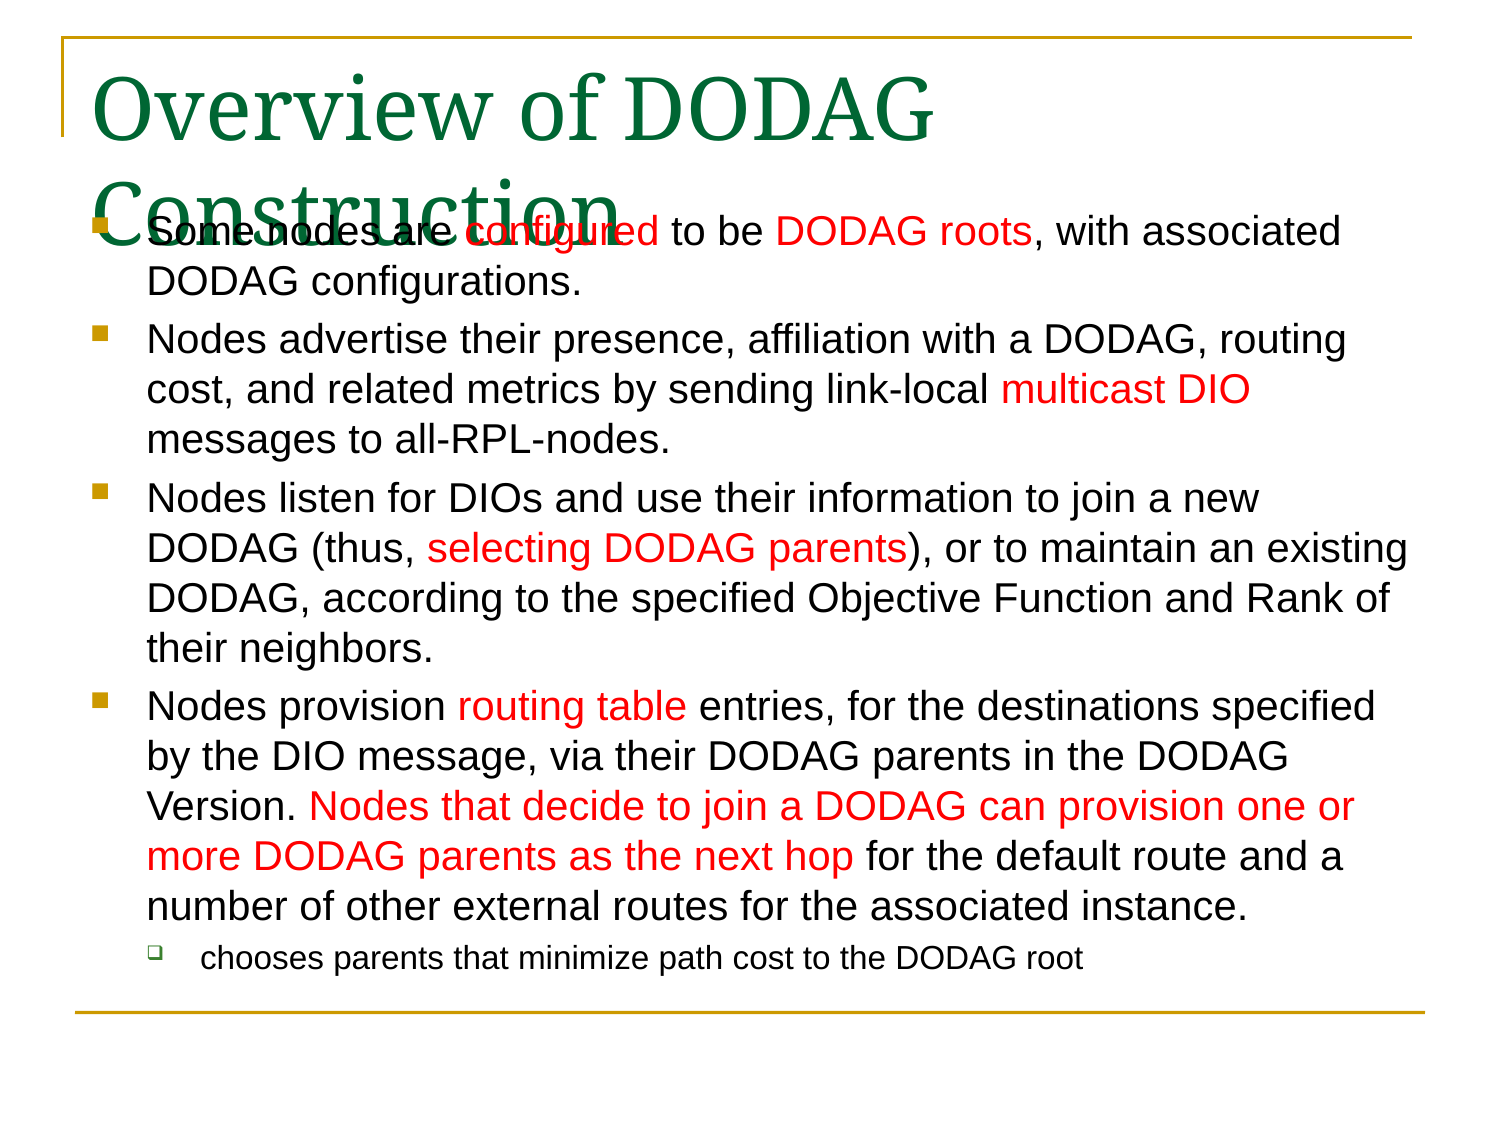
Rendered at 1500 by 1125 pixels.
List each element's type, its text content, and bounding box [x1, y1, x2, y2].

title Overview of DODAG Construction [75, 45, 1425, 196]
list Some nodes are configured to be DODAG roots, with associated DODAG configurations. Nodes advertise their presence, affiliation with a DODAG, routing cost, and related metrics by sending link-local multicast DIO messages to all-RPL-nodes. Nodes listen for DIOs and use their information to join a new DODAG (thus, selecting DODAG parents), or to maintain an existing DODAG, according to the specified Objective Function and Rank of their neighbors. Nodes provision routing table entries, for the destinations specified by the DIO message, via their DODAG parents in the DODAG Version. Nodes that decide to join a DODAG can provision one or more DODAG parents as the next hop for the default route and a number of other external routes for the associated instance. chooses parents that minimize path cost to the DODAG root [75, 196, 1425, 1006]
